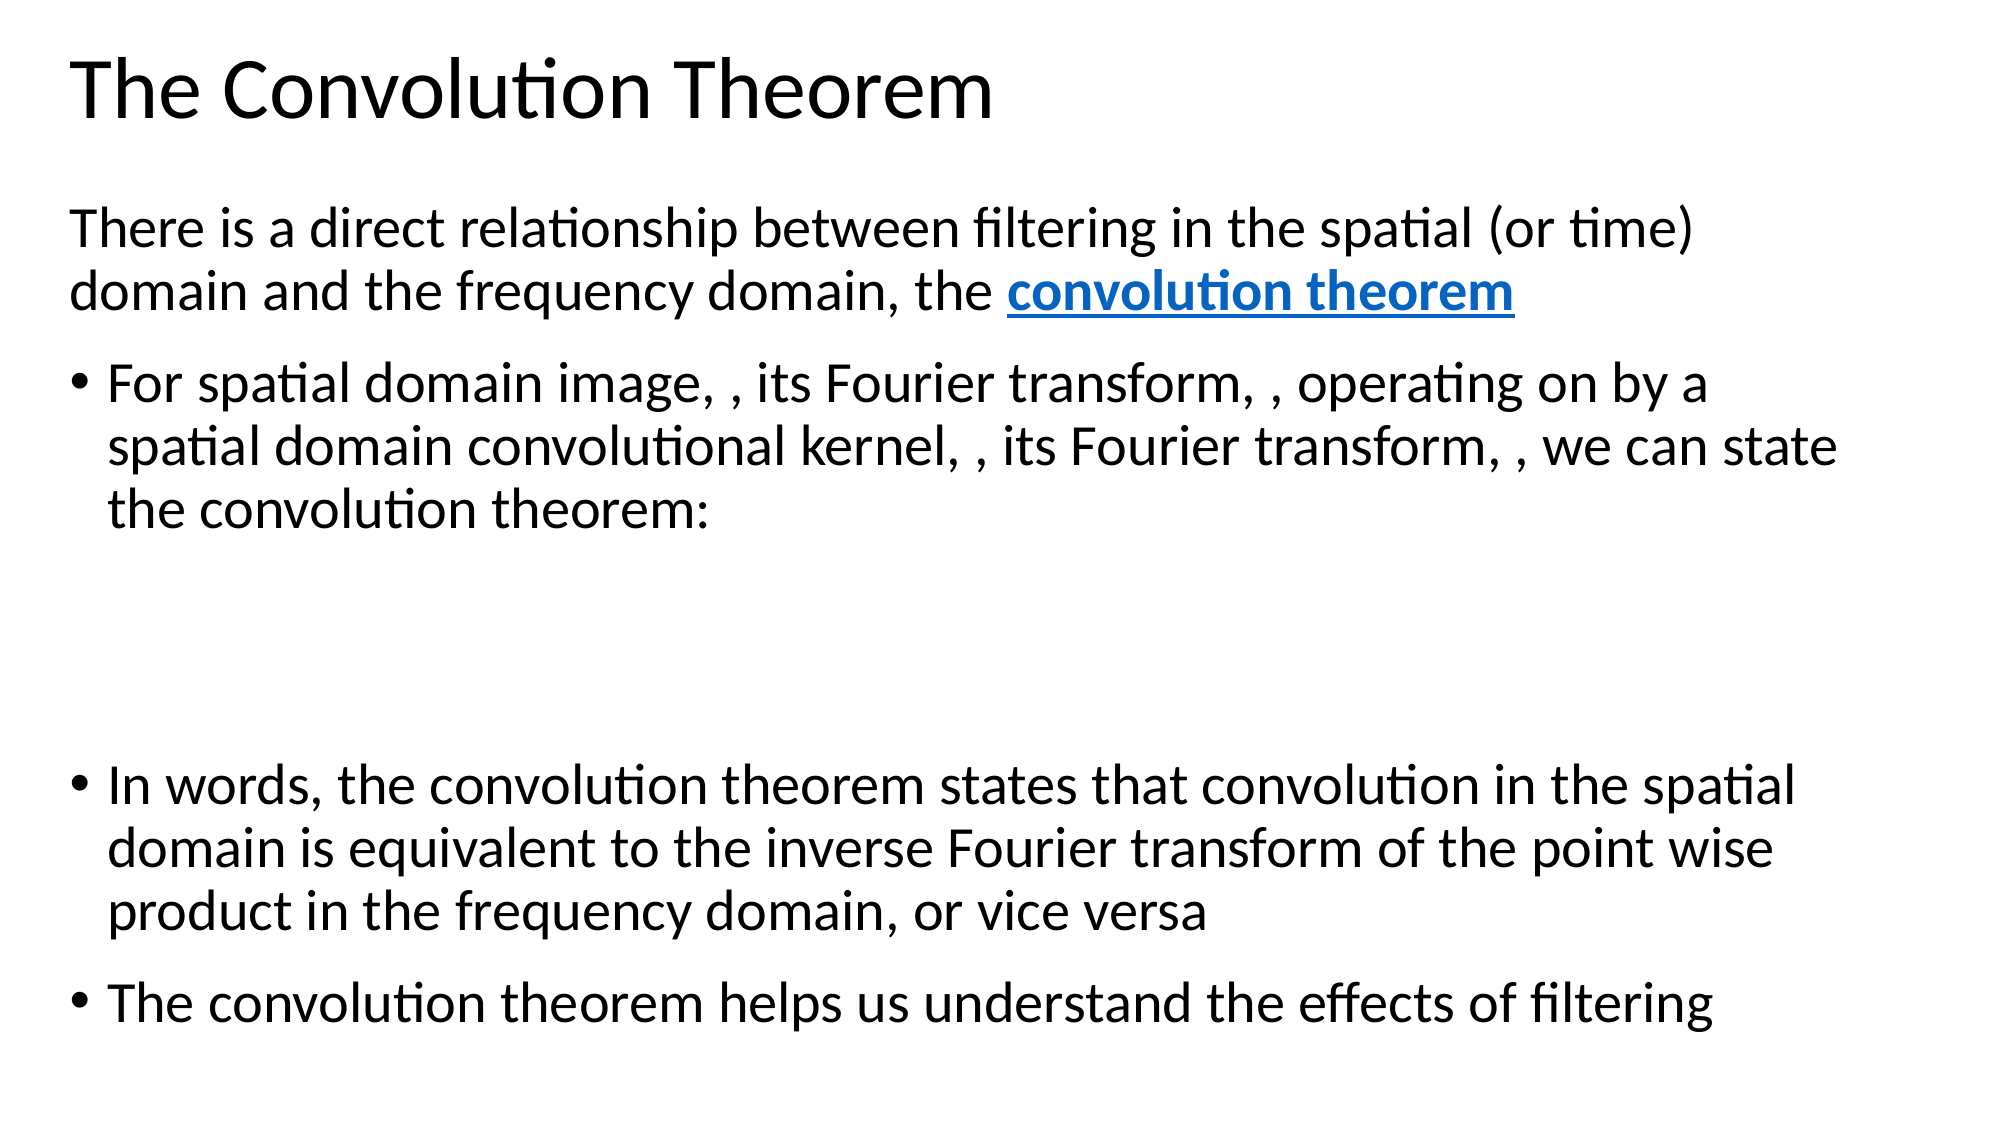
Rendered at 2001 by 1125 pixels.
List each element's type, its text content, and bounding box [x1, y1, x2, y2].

title The Convolution Theorem [54, 34, 1966, 146]
